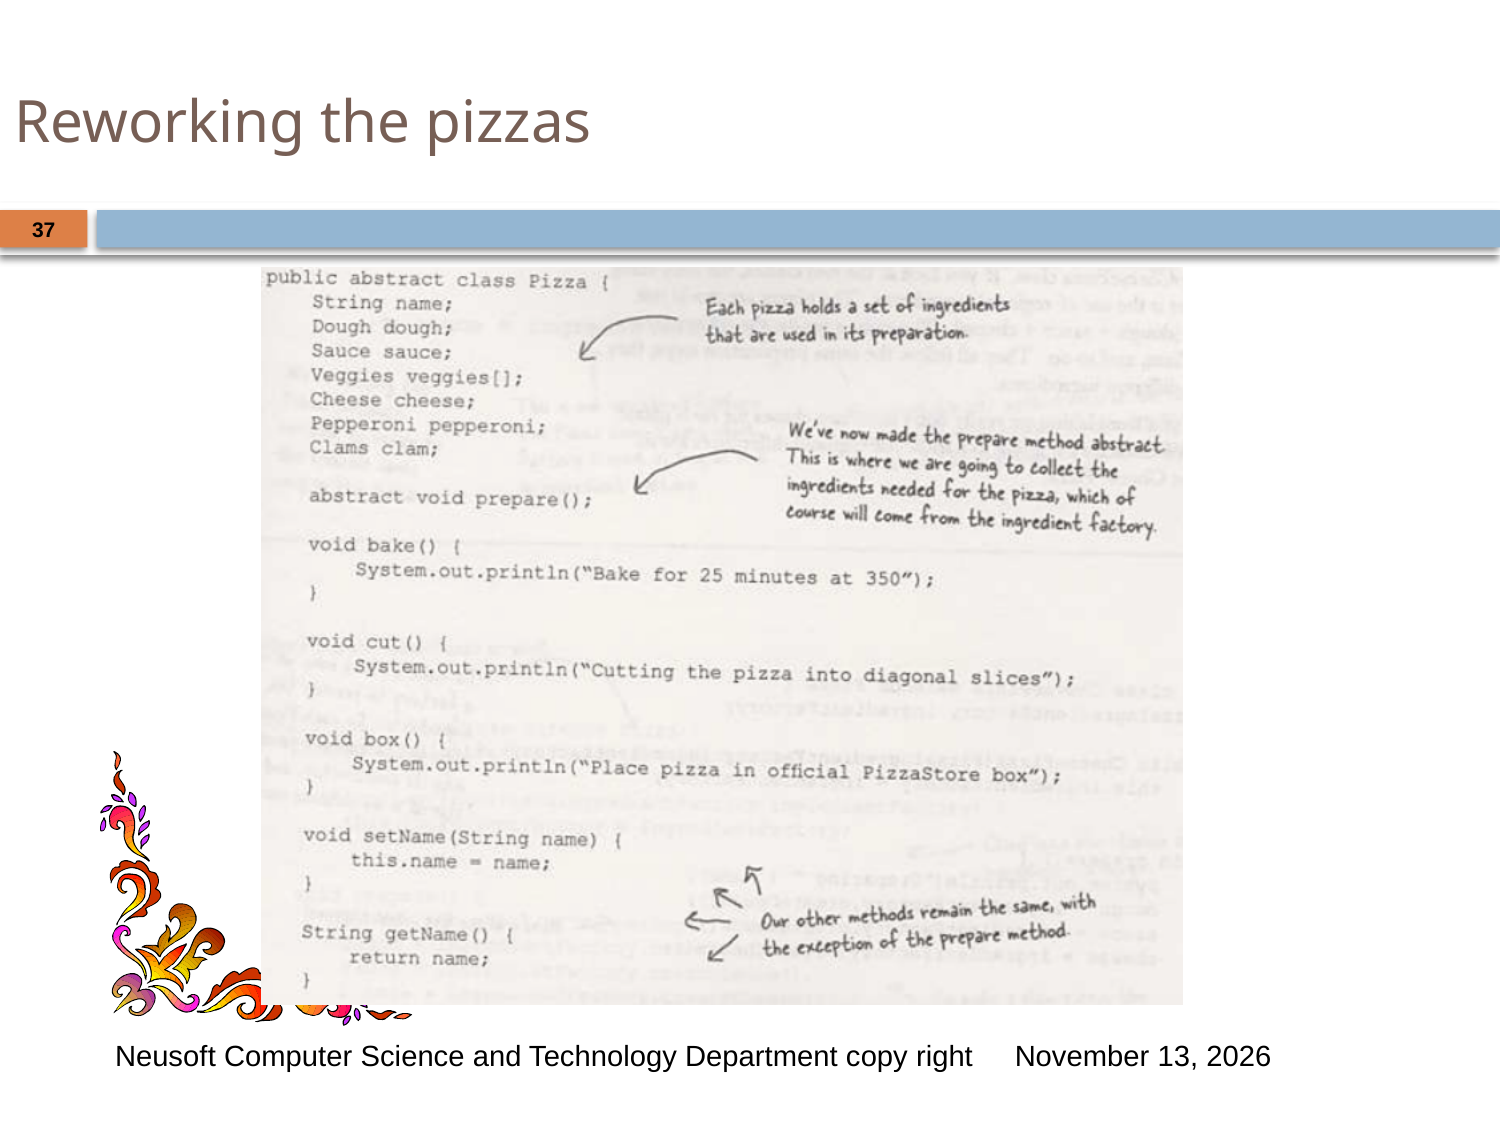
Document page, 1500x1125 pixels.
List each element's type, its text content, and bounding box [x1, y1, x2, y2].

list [52, 266, 1391, 1005]
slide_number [999, 1025, 1438, 1085]
title Reworking the pizzas [0, 37, 1471, 200]
slide_number 37 [0, 208, 88, 249]
picture [99, 1005, 413, 1026]
footer Neusoft Computer Science and Technology Department copy right [99, 1024, 990, 1085]
